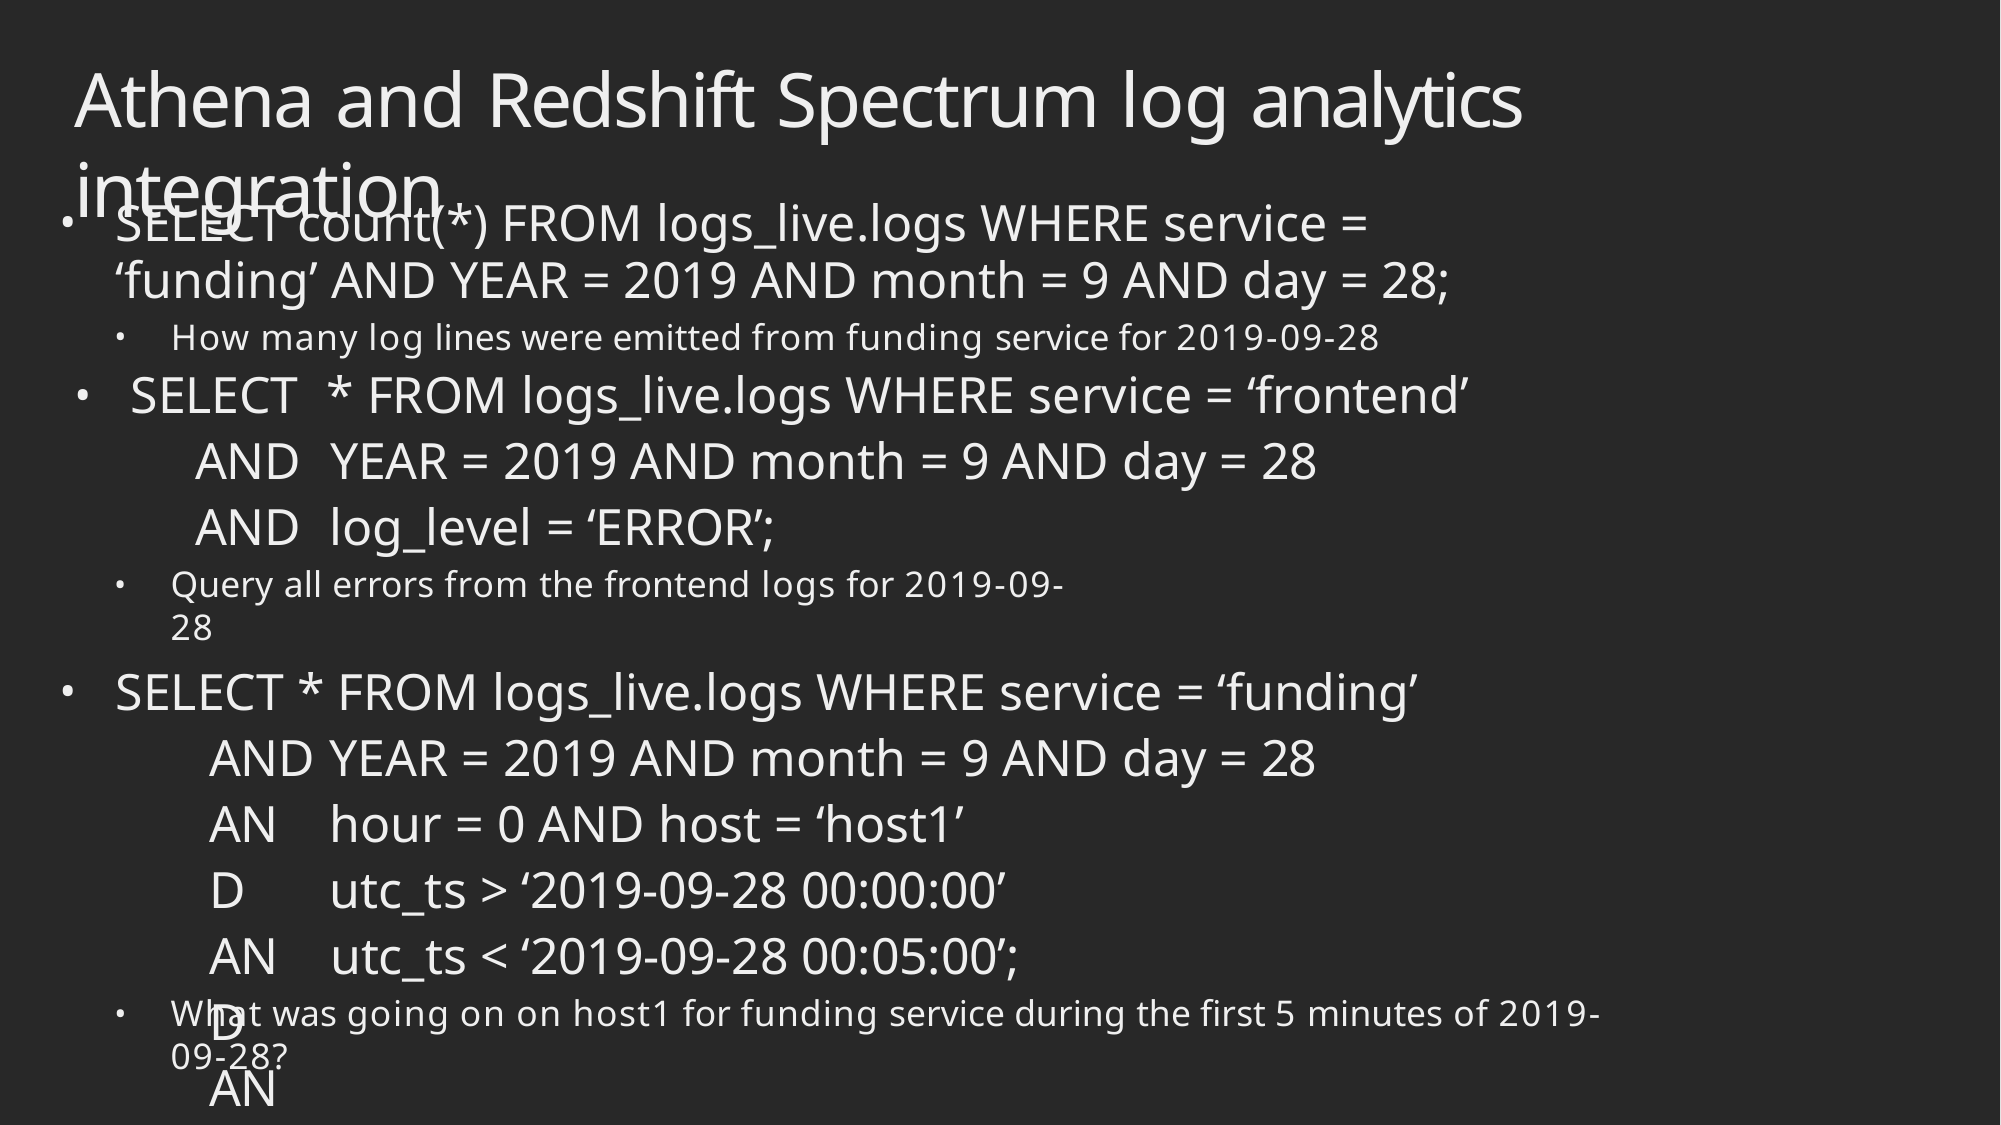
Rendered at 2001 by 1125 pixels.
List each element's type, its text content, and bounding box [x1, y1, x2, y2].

title Athena and Redshift Spectrum log analytics integration [72, 50, 1794, 241]
text_box SELECT * FROM logs_live.logs WHERE service = ‘funding’ AND AND AND AND [57, 652, 1749, 1125]
text_box YEAR = 2019 AND month = 9 AND day = 28 log_level = ‘ERROR’; [327, 421, 1480, 556]
text_box SELECT count(*) FROM logs_live.logs WHERE service = ‘funding’ AND YEAR = 2019 AND month = 9 AND day = 28; How many log lines were emitted from funding service for 2019-09-28 [57, 192, 1719, 358]
text_box Query all errors from the frontend logs for 2019-09-28 [112, 559, 1075, 648]
text_box What was going on on host1 for funding service during the first 5 minutes of 2019-09-28? [112, 988, 1648, 1077]
text_box * FROM logs_live.logs WHERE service = ‘frontend’ [324, 361, 1779, 424]
text_box utc_ts > ‘2019-09-28 00:00:00’ utc_ts < ‘2019-09-28 00:05:00’; [327, 850, 1269, 985]
text_box SELECT AND AND [57, 355, 302, 556]
